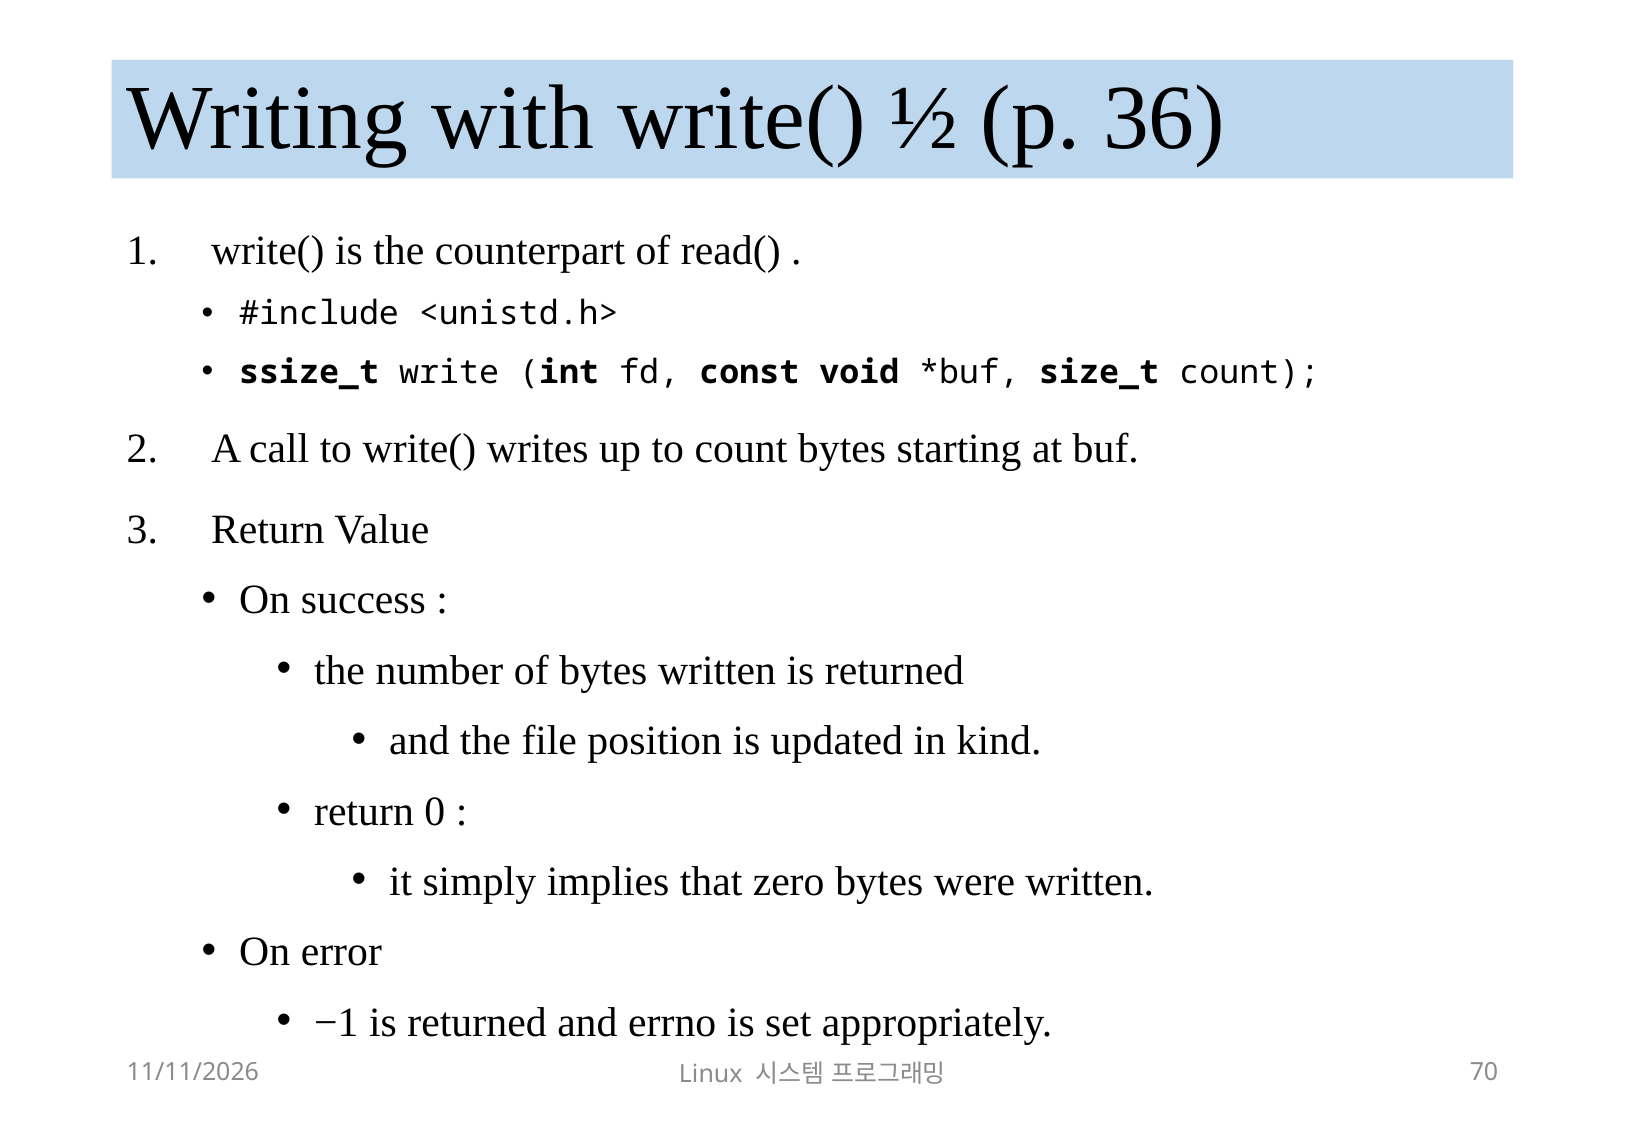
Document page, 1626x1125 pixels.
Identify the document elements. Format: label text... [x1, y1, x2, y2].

slide_number 70 [1433, 1042, 1514, 1103]
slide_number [111, 1042, 303, 1103]
list write() is the counterpart of read() . #include <unistd.h> ssize_t write (int fd, const void *buf, size_t count); A call to write() writes up to count bytes starting at buf. Return Value On success : the number of bytes written is returned and the file position is updated in kind. return 0 : it simply implies that zero bytes were written. On error −1 is returned and errno is set appropriately. [111, 205, 1514, 1014]
footer Linux 시스템 프로그래밍 [538, 1042, 1087, 1103]
title Writing with write() ½ (p. 36) [111, 59, 1514, 179]
